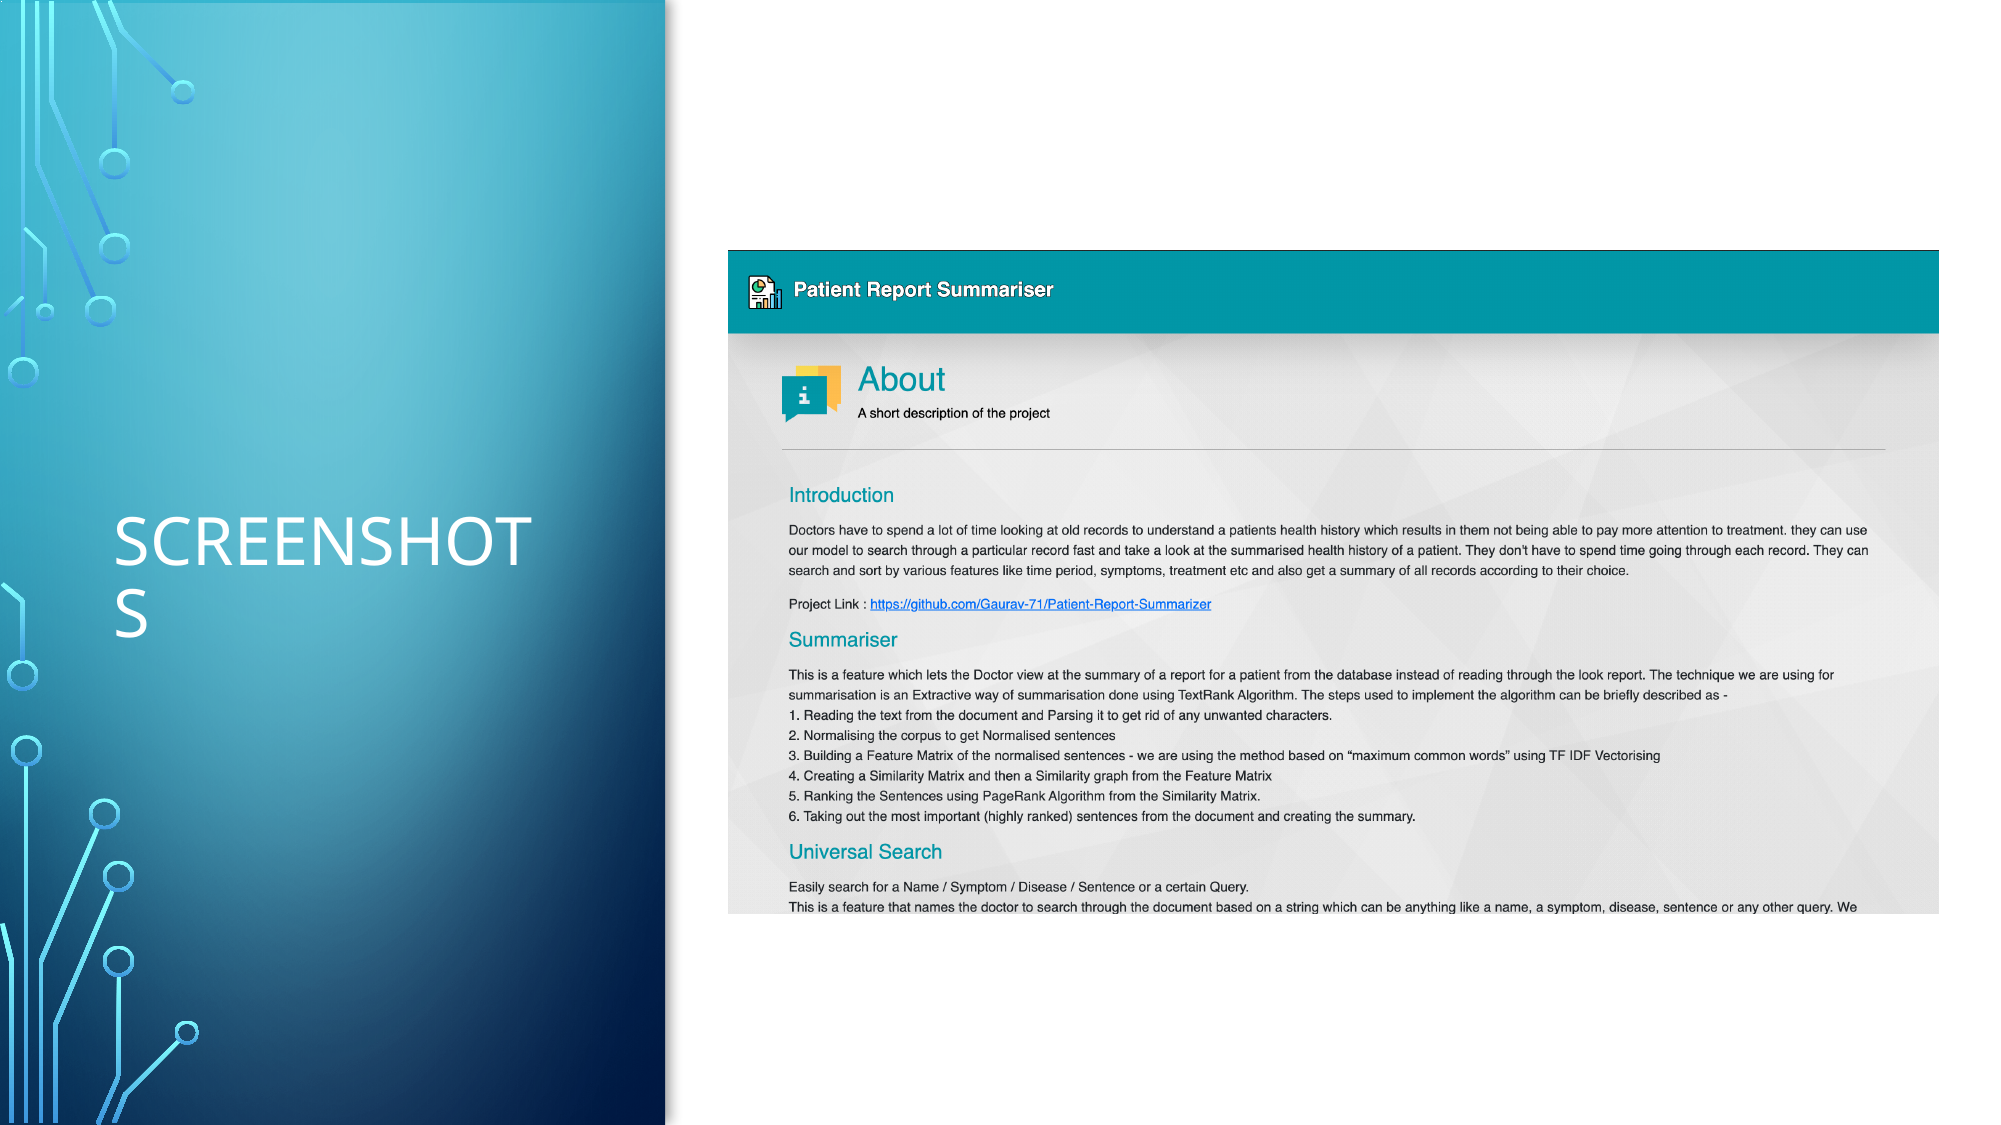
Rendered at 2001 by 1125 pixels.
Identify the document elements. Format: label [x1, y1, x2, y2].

picture [201, 0, 667, 1125]
picture [728, 250, 1939, 914]
text_box [0, 0, 201, 1125]
text_box [678, 0, 2000, 1125]
